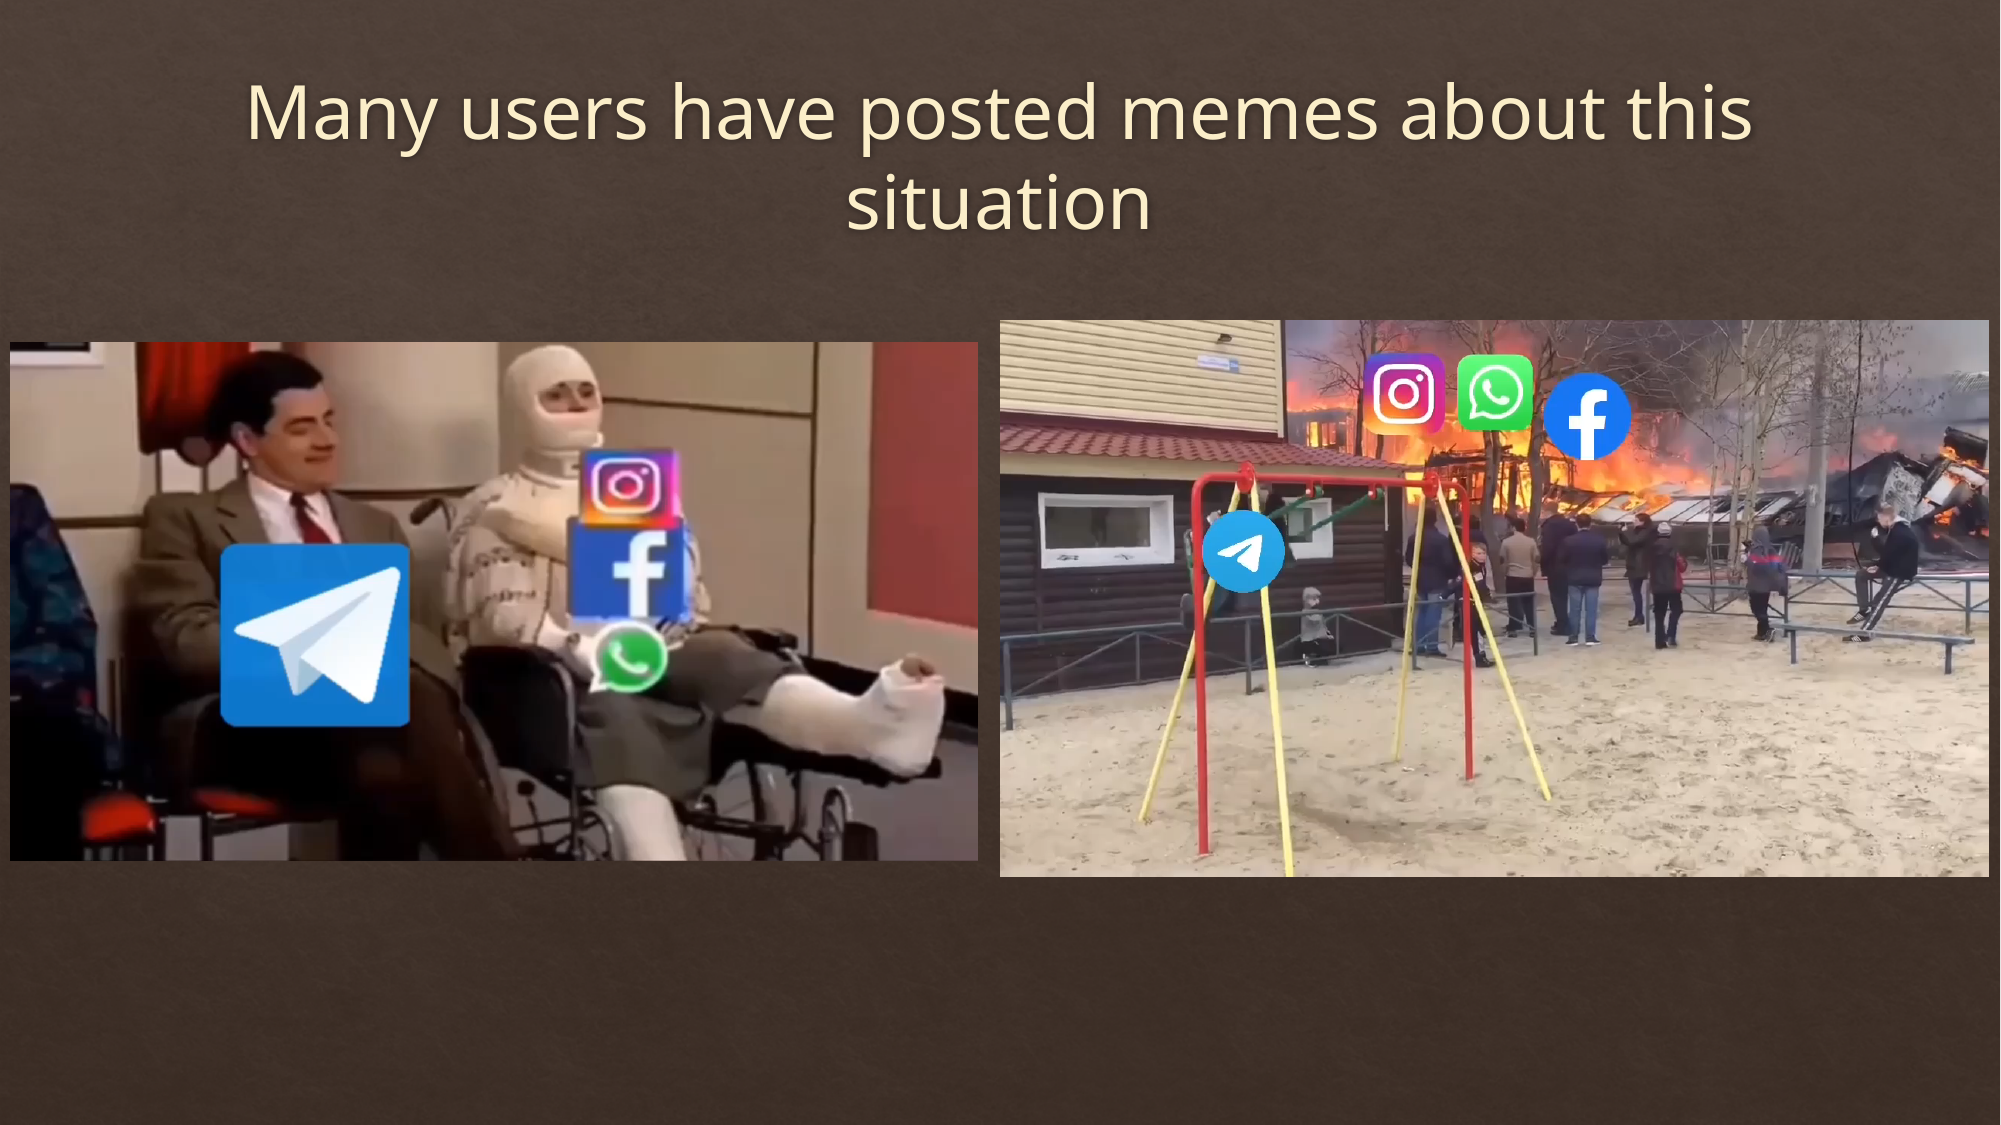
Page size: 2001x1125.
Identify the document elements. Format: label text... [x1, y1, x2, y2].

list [9, 341, 979, 863]
title Many users have posted memes about this situation [150, 120, 1850, 280]
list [999, 319, 1991, 878]
